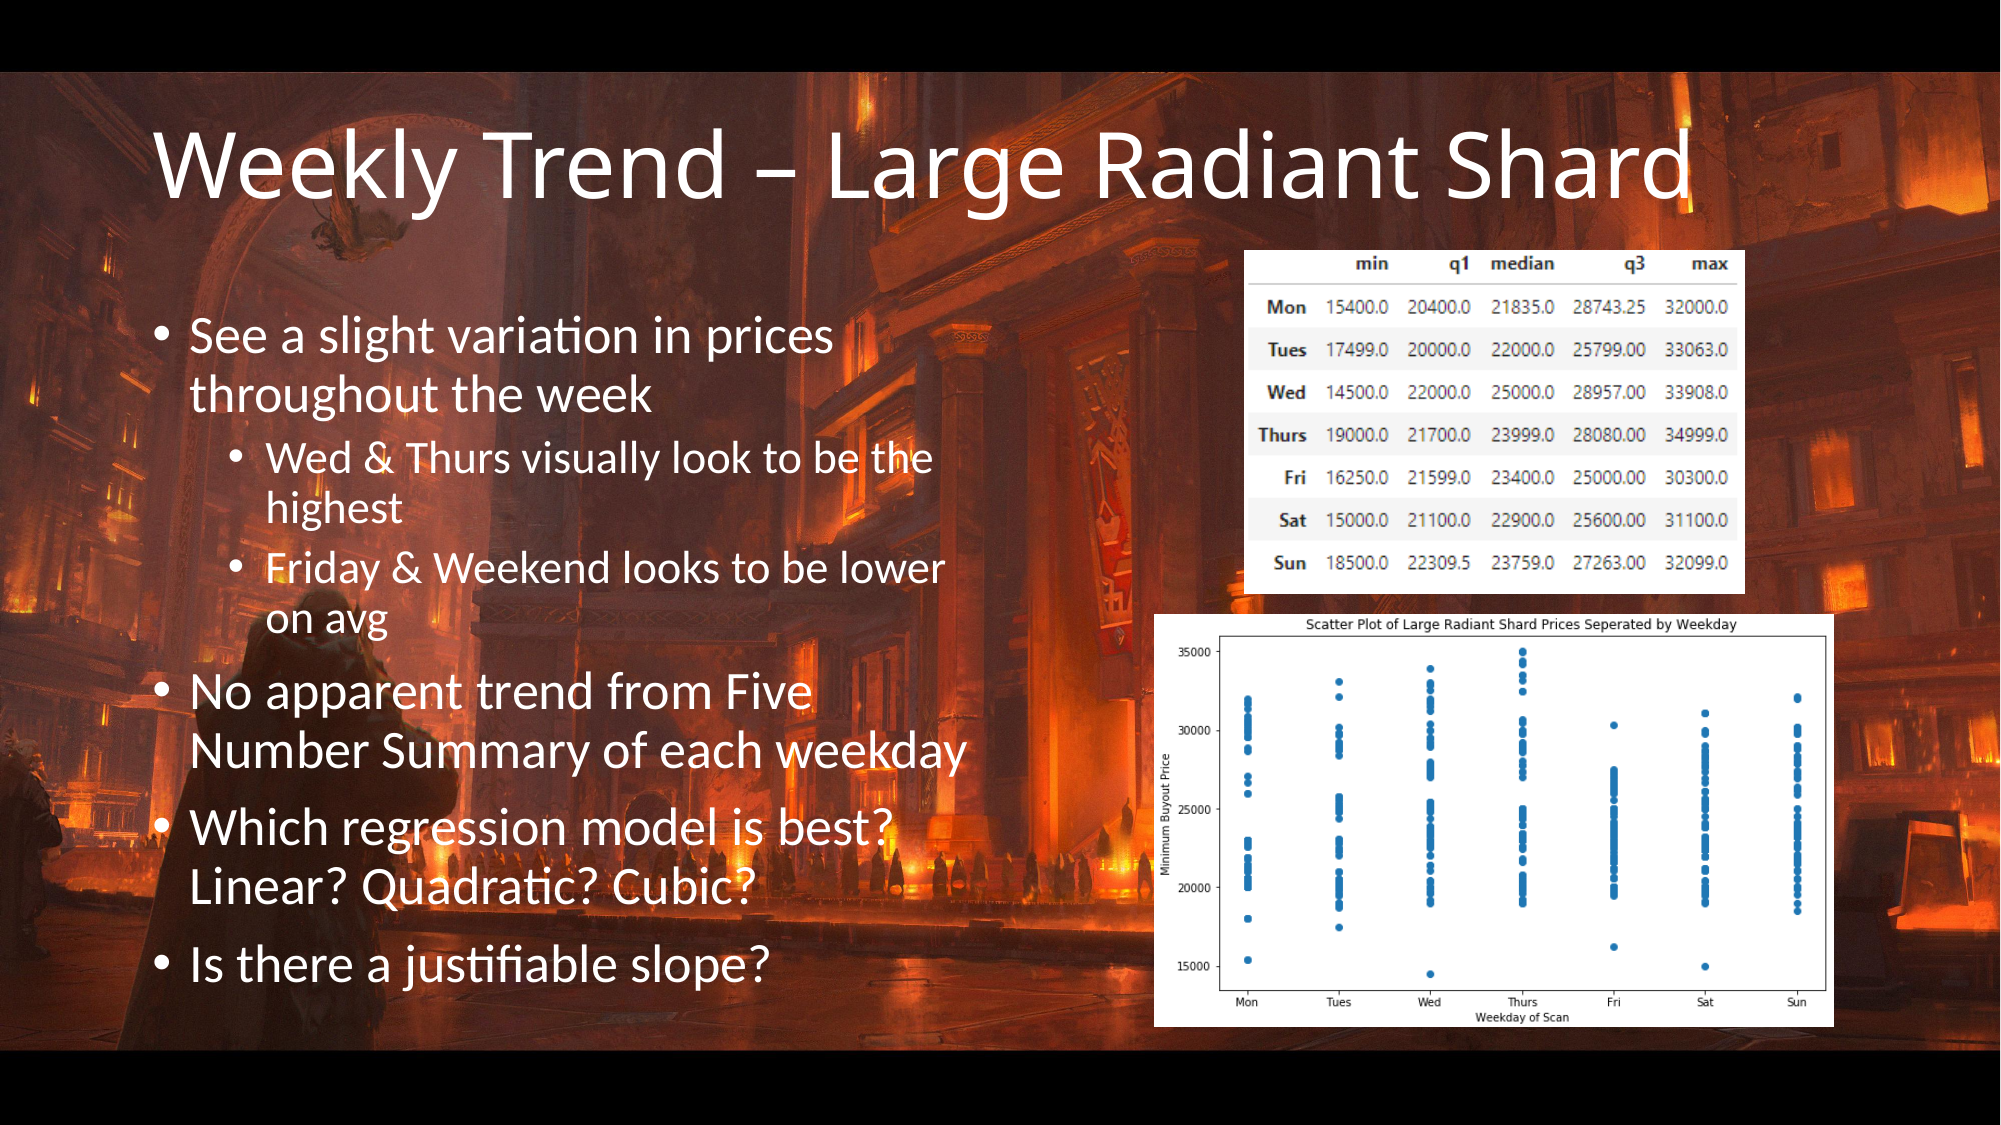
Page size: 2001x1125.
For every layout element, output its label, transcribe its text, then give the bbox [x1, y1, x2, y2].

title Weekly Trend – Large Radiant Shard [137, 59, 1863, 278]
list See a slight variation in prices throughout the week Wed & Thurs visually look to be the highest Friday & Weekend looks to be lower on avg No apparent trend from Five Number Summary of each weekday Which regression model is best? Linear? Quadratic? Cubic? Is there a justifiable slope? [137, 299, 988, 1014]
picture [0, 0, 2001, 1125]
